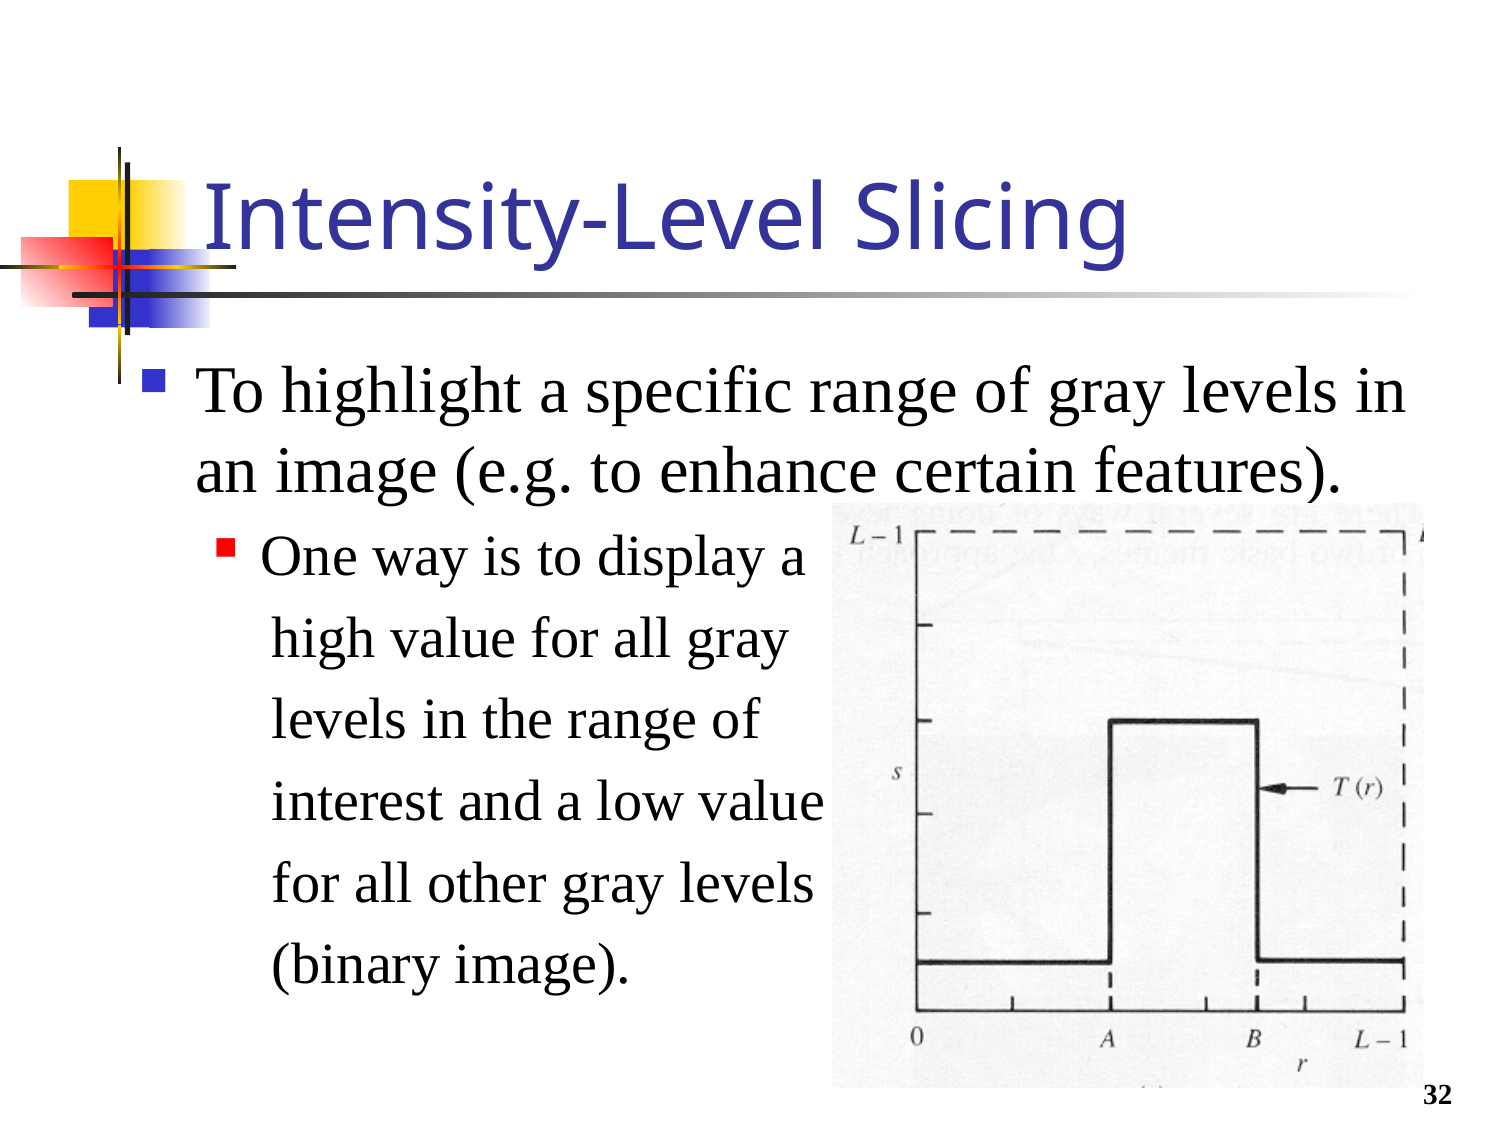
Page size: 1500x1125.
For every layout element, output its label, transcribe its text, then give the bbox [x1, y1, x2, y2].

title Intensity-Level Slicing [188, 34, 1468, 276]
picture [832, 503, 1424, 1088]
slide_number 32 [1154, 1042, 1468, 1118]
list To highlight a specific range of gray levels in an image (e.g. to enhance certain features). One way is to display a high value for all gray levels in the range of interest and a low value for all other gray levels (binary image). [123, 337, 1460, 1014]
